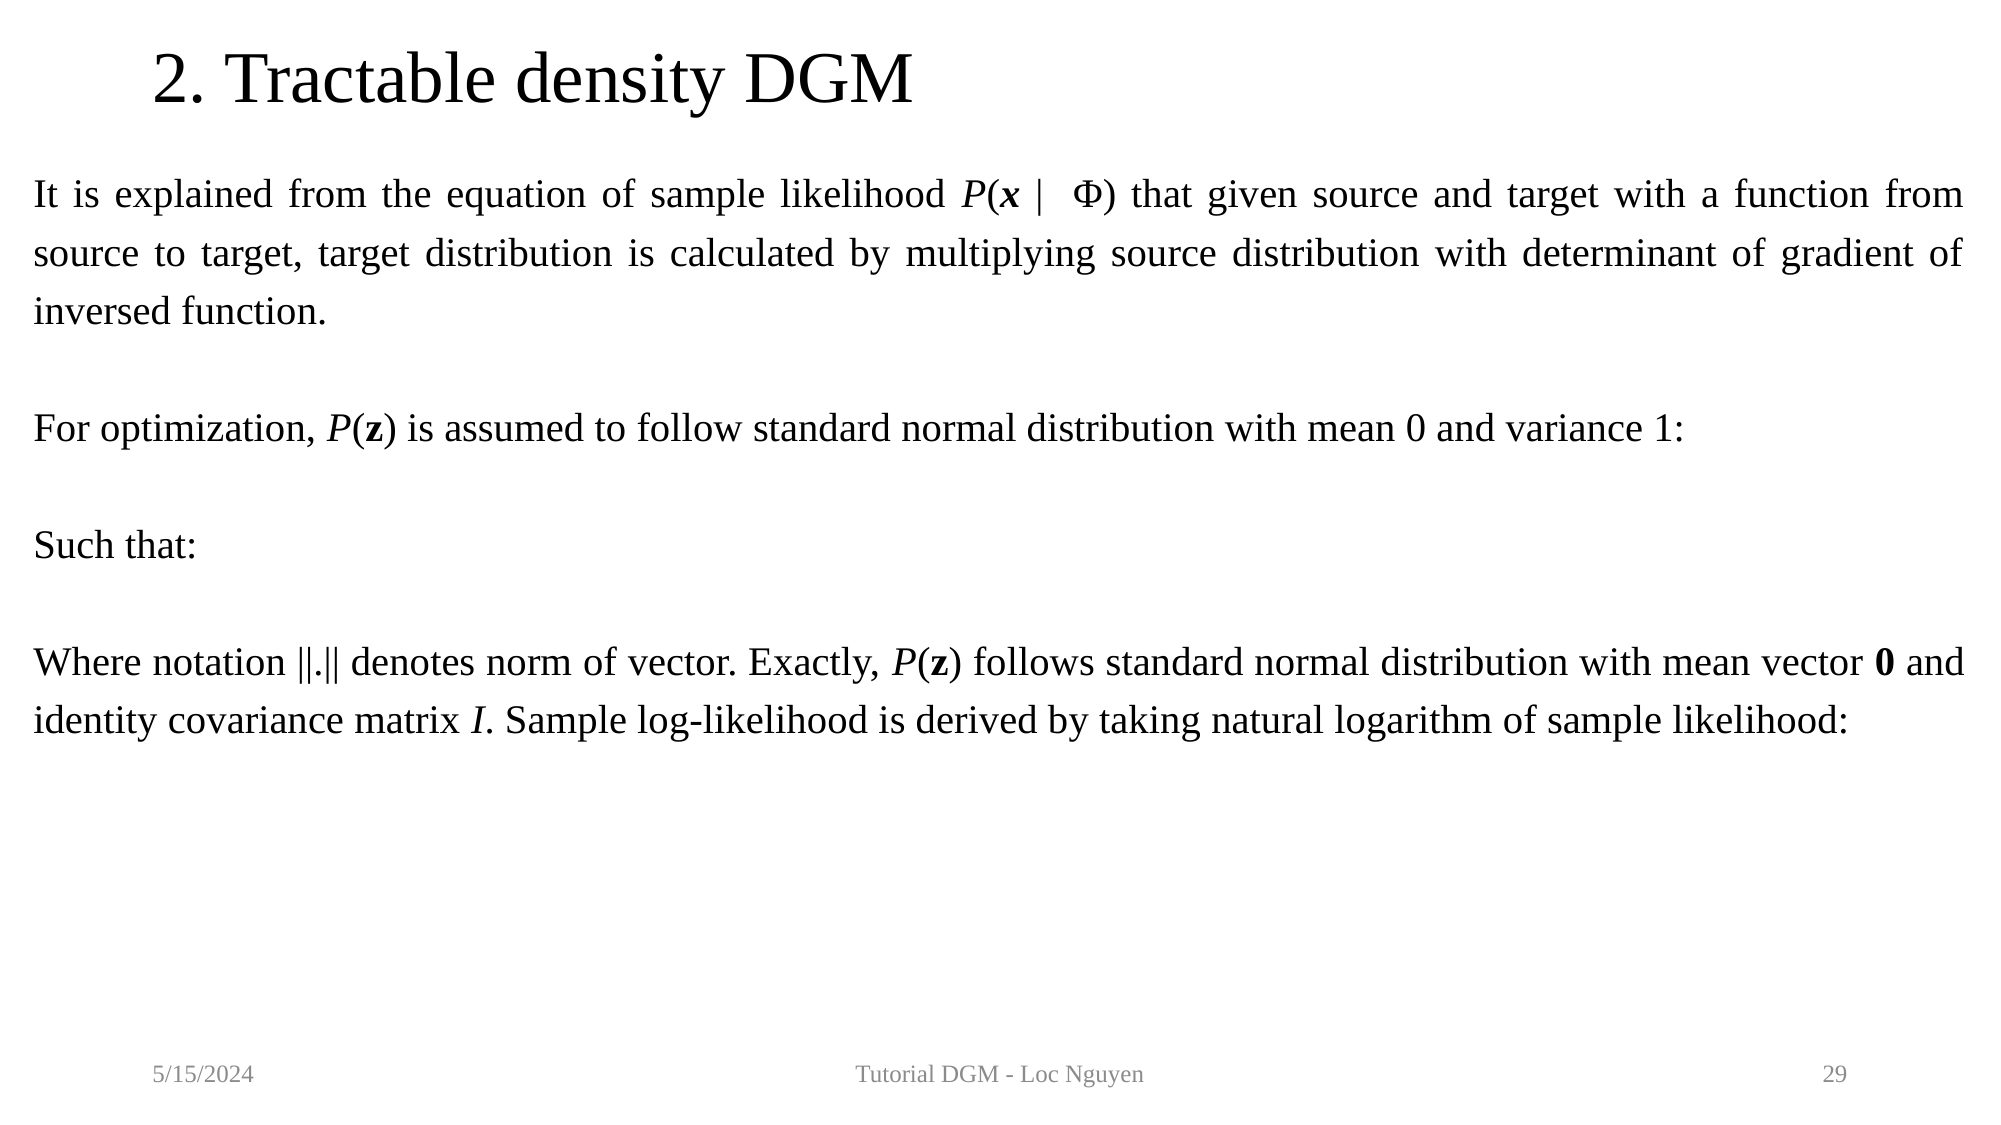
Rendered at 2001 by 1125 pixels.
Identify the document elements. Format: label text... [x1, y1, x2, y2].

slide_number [137, 1042, 588, 1103]
title 2. Tractable density DGM [137, 19, 1863, 128]
slide_number 29 [1412, 1042, 1863, 1103]
footer Tutorial DGM - Loc Nguyen [662, 1042, 1338, 1103]
